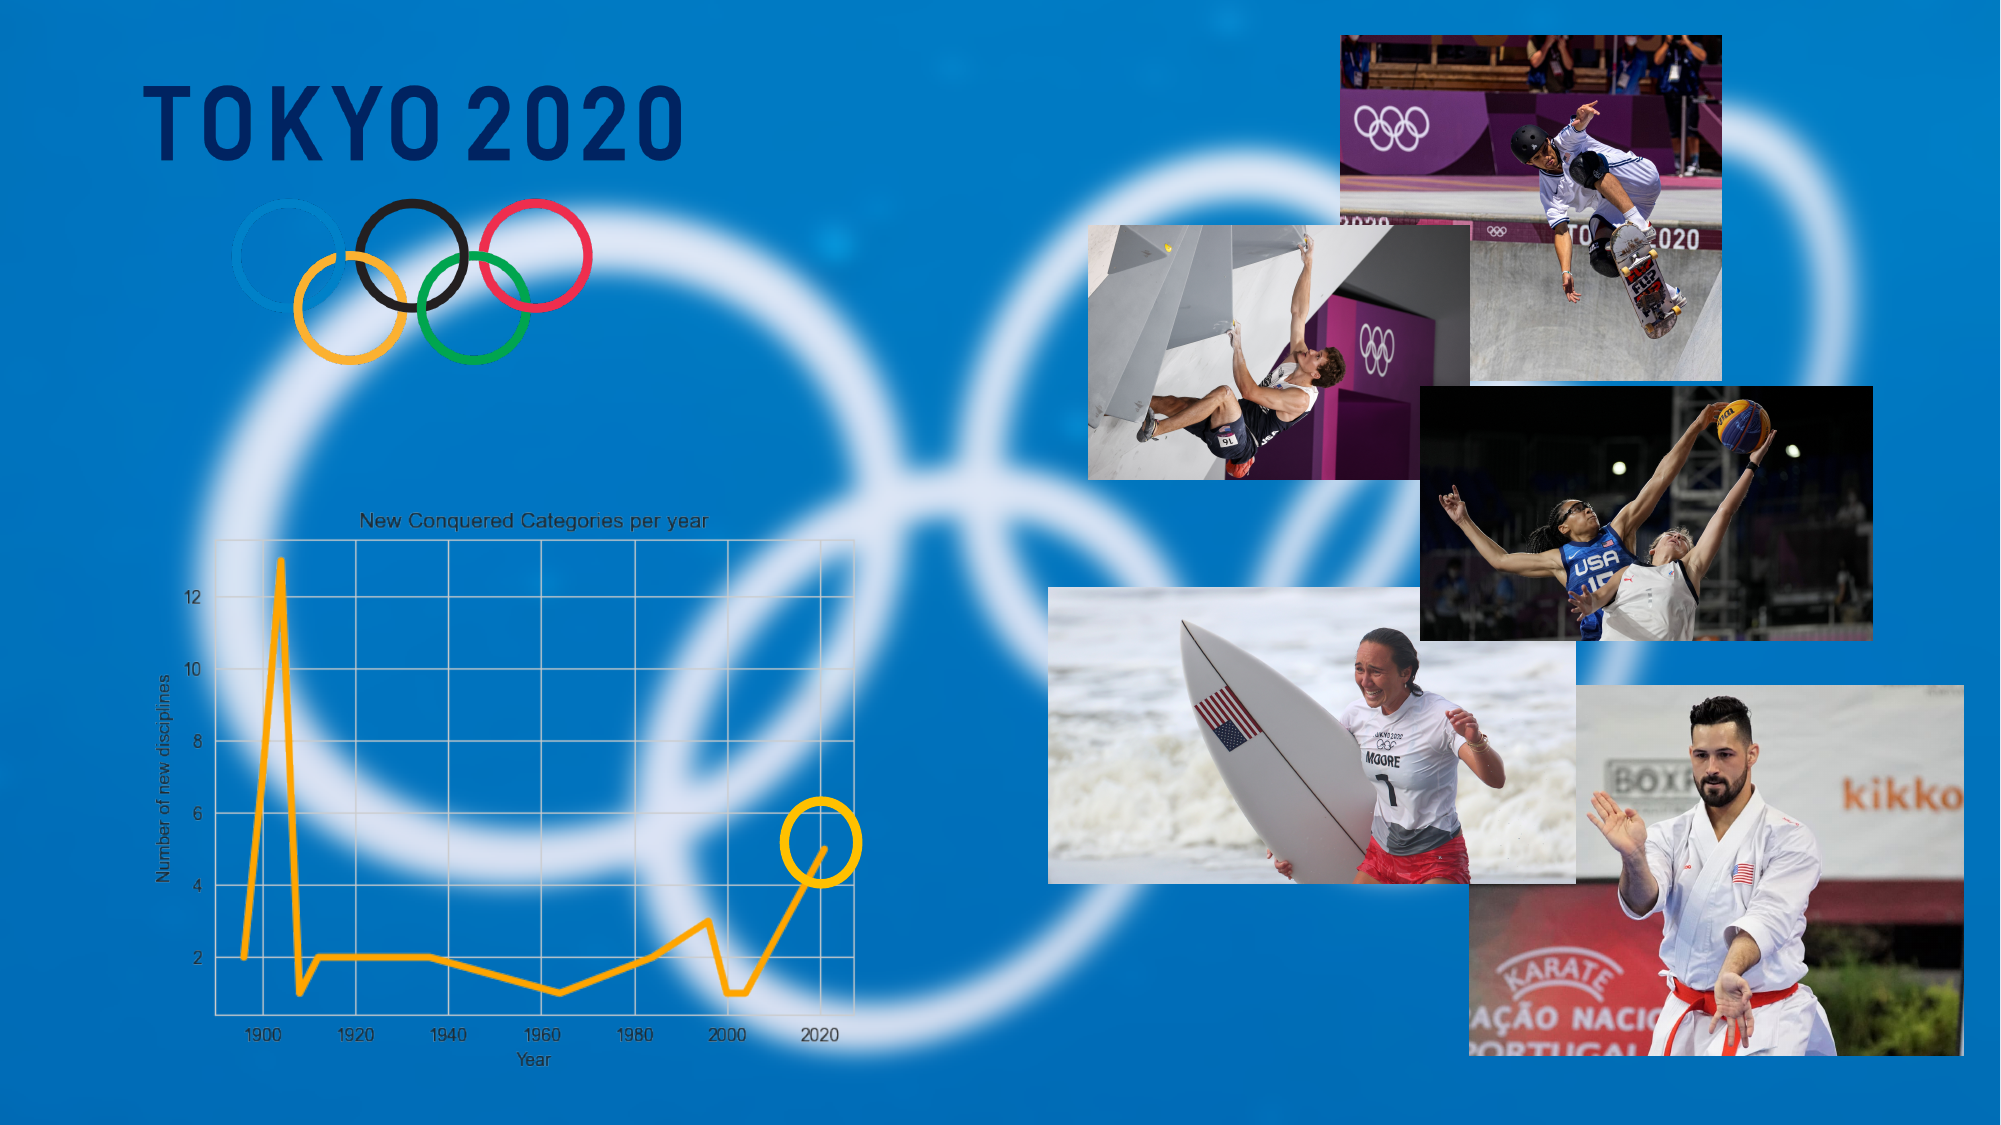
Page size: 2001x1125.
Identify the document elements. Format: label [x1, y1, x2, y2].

list [111, 465, 936, 1083]
picture [0, 0, 2001, 1125]
